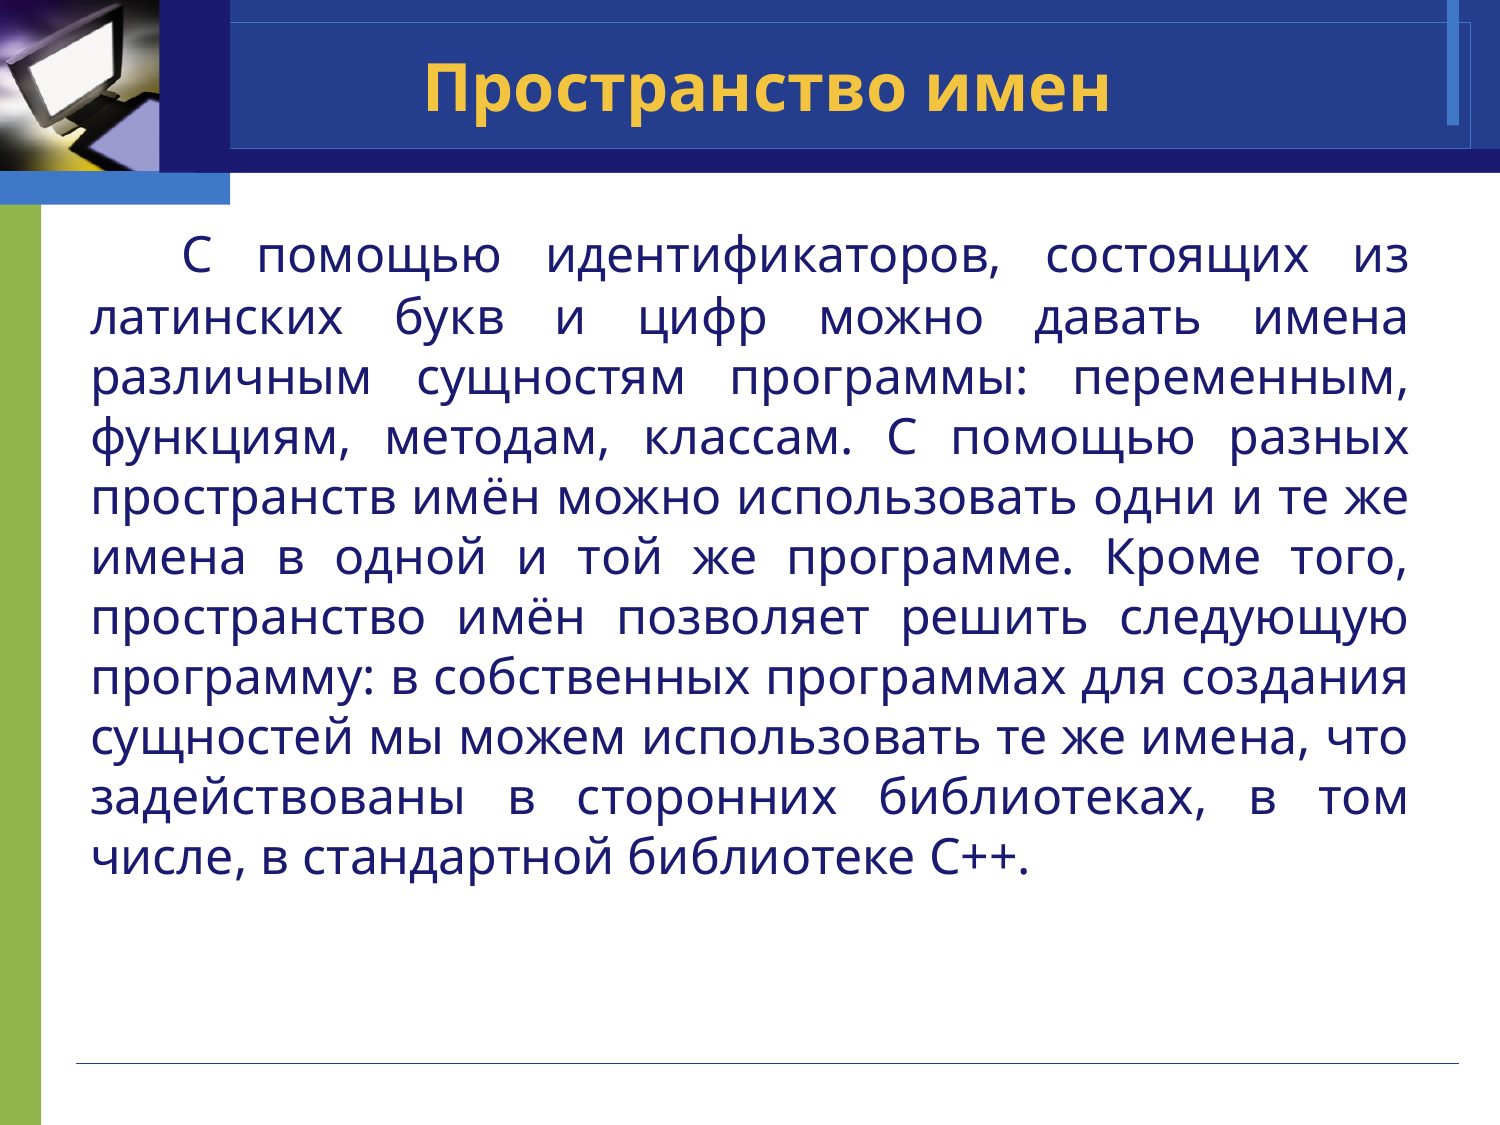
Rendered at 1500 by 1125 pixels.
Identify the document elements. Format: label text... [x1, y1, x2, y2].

title Пространство имен [122, 38, 1413, 131]
picture [0, 0, 159, 171]
list С помощью идентификаторов, состоящих из латинских букв и цифр можно давать имена различным сущностям программы: переменным, функциям, методам, классам. С помощью разных пространств имён можно использовать одни и те же имена в одной и той же программе. Кроме того, пространство имён позволяет решить следующую программу: в собственных программах для создания сущностей мы можем использовать те же имена, что задействованы в сторонних библиотеках, в том числе, в стандартной библиотеке C++. [74, 206, 1426, 1069]
